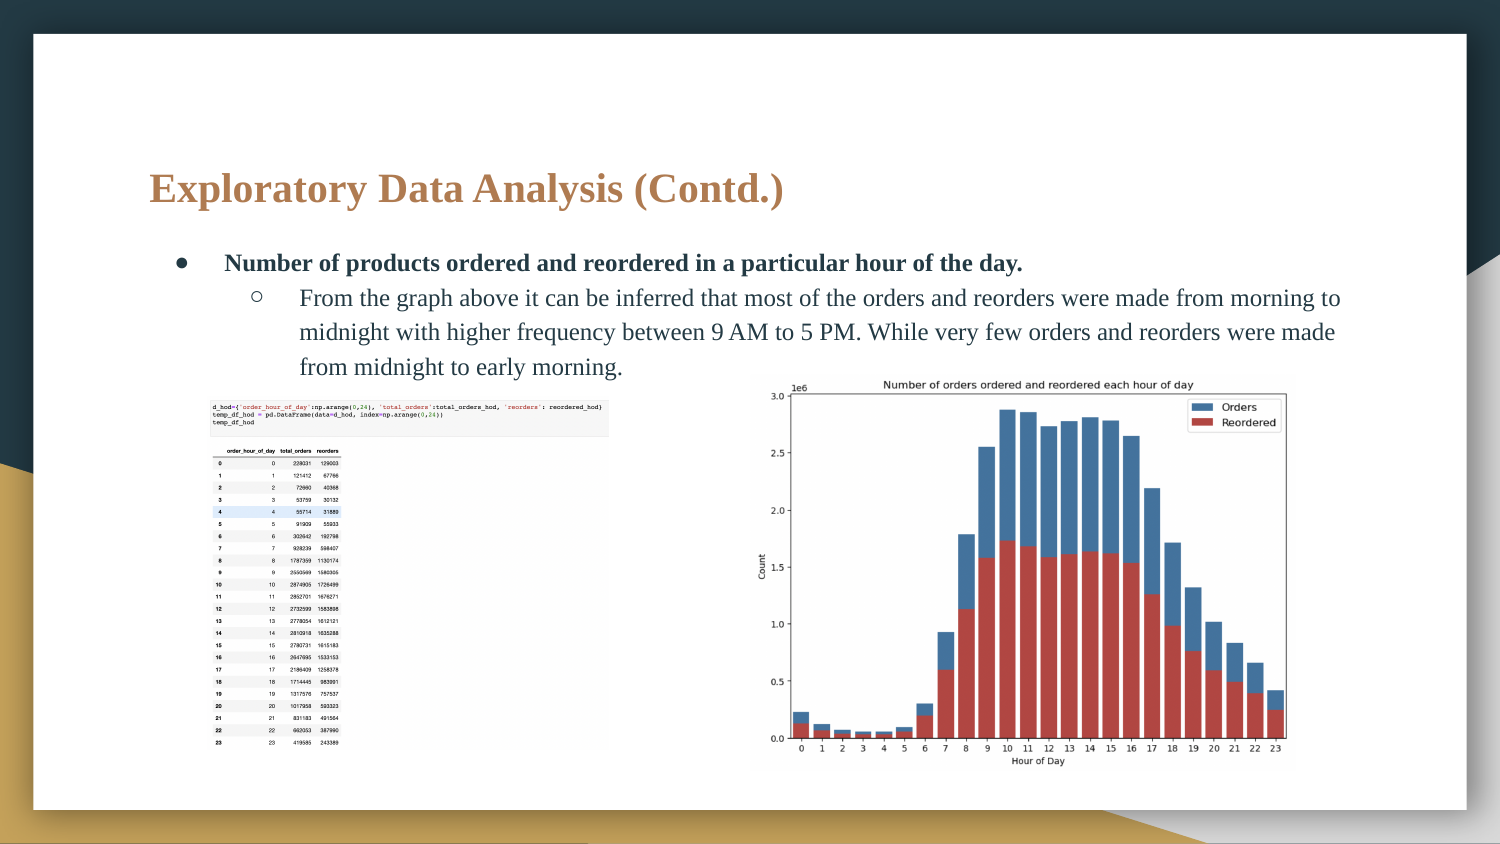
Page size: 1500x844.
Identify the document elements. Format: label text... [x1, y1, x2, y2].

picture [749, 374, 1296, 771]
picture [207, 395, 609, 750]
title Exploratory Data Analysis (Contd.) [134, 138, 1366, 227]
list Number of products ordered and reordered in a particular hour of the day. From the graph above it can be inferred that most of the orders and reorders were made from morning to midnight with higher frequency between 9 AM to 5 PM. While very few orders and reorders were made from midnight to early morning. [134, 227, 1366, 729]
